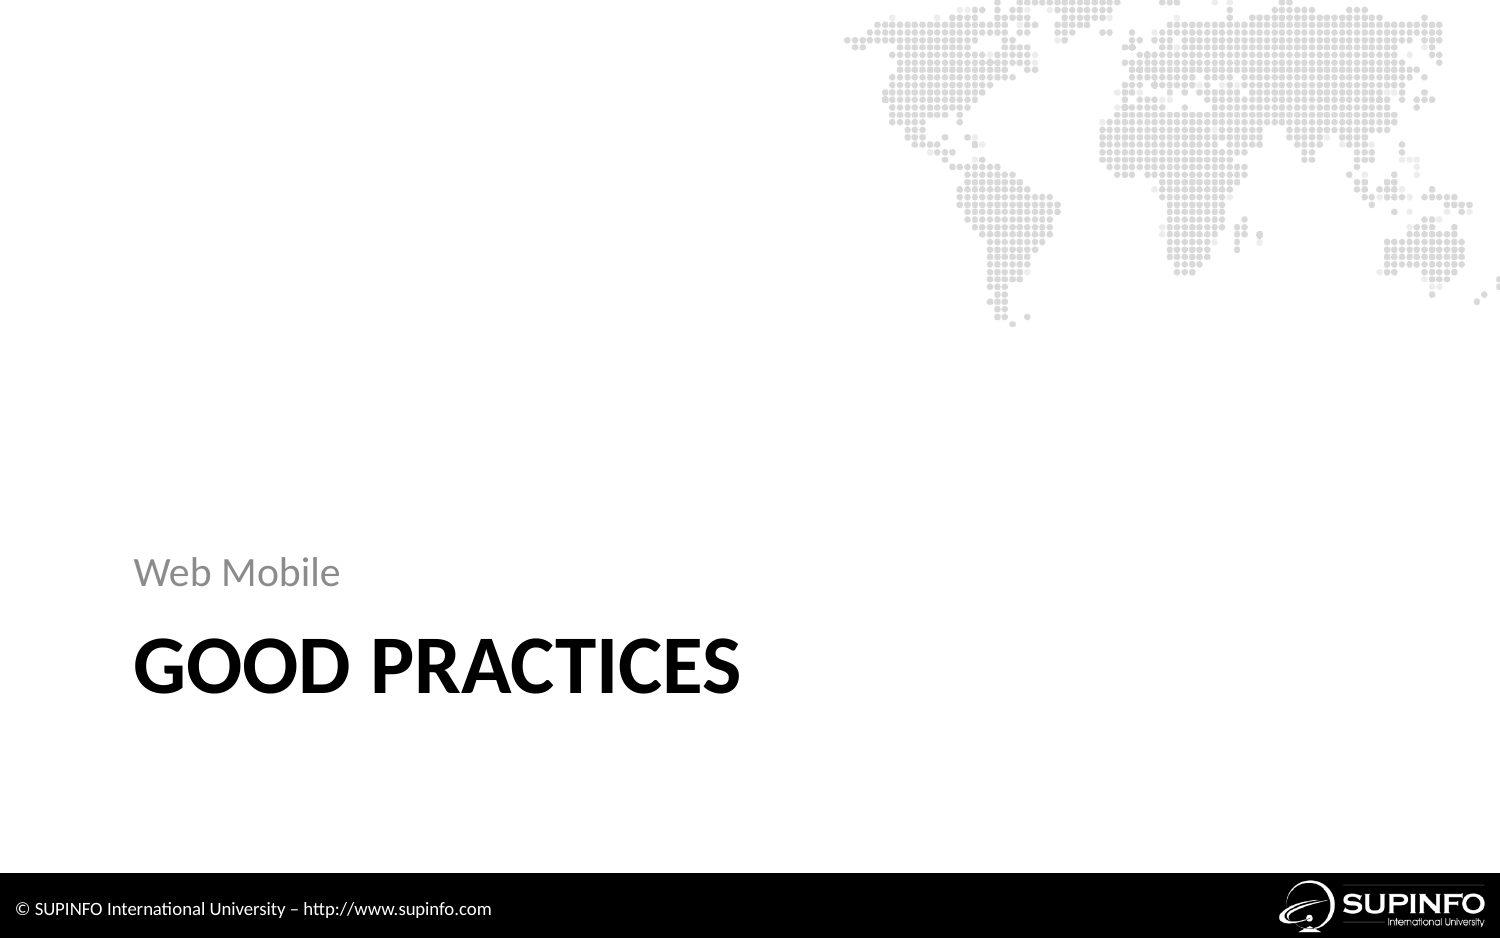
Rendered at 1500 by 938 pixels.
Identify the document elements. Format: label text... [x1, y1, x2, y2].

title Good Practices [118, 603, 1394, 789]
picture [844, 0, 1500, 327]
list Web Mobile [118, 397, 1394, 603]
picture [1269, 870, 1494, 938]
